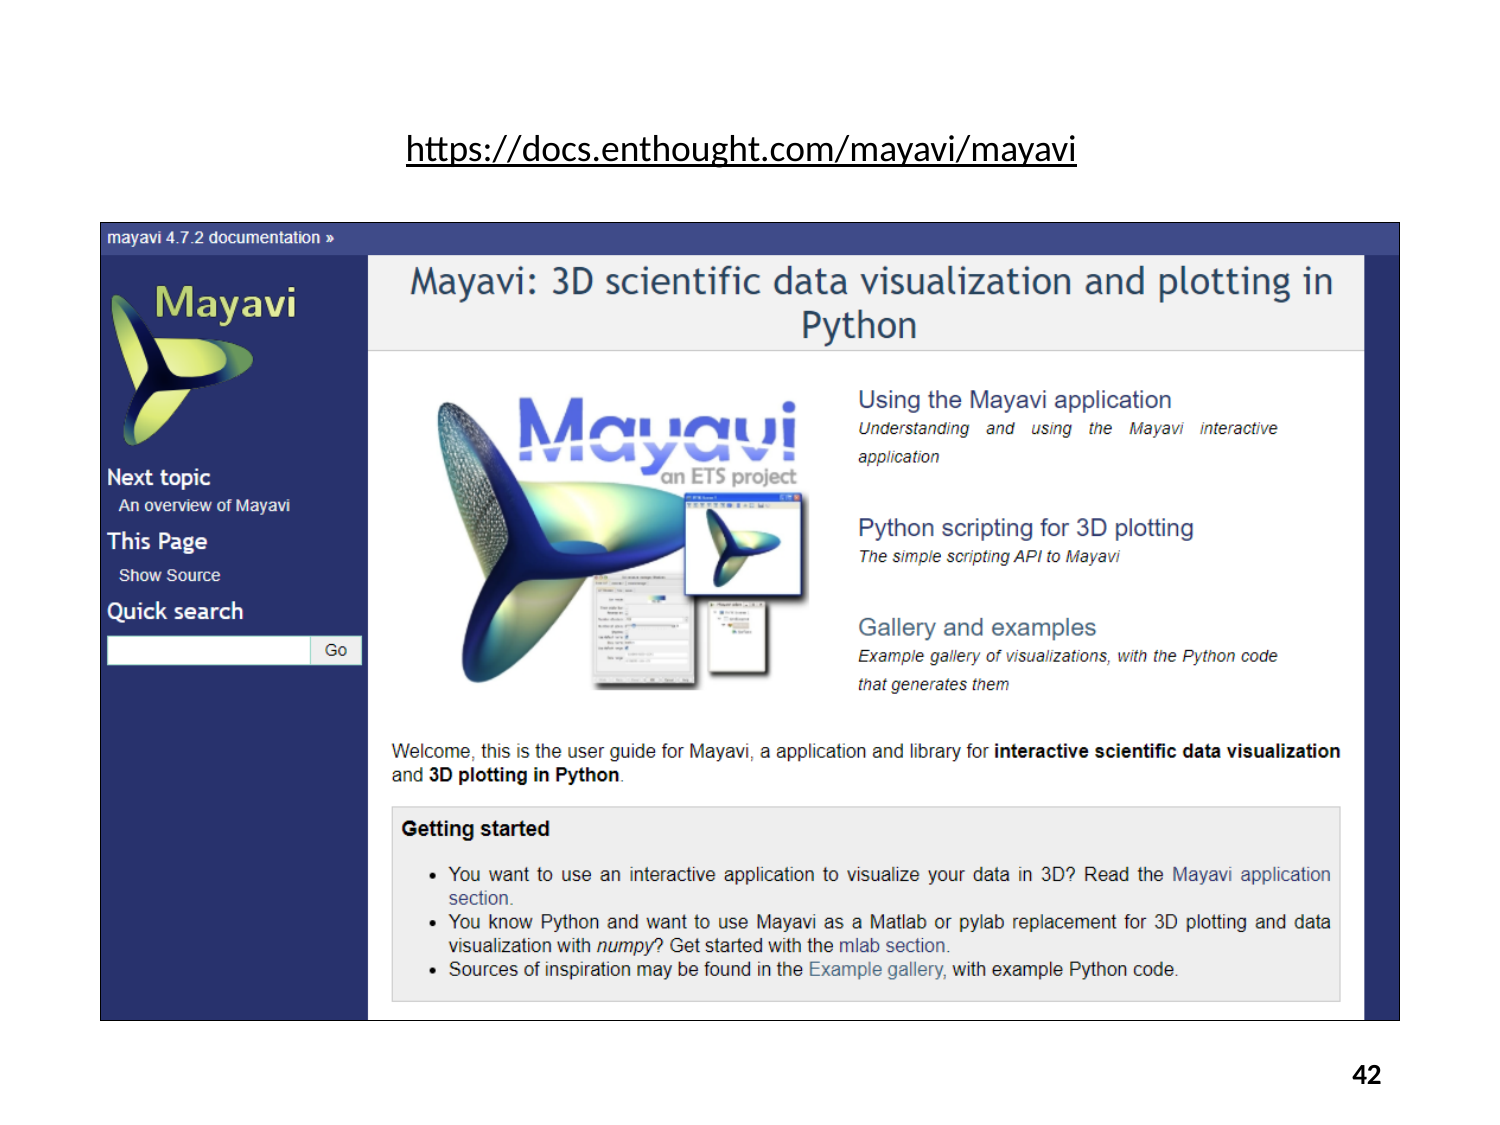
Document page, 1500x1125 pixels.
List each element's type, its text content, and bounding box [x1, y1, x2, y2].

picture [100, 222, 1400, 1021]
slide_number 42 [1059, 1042, 1397, 1103]
text_box https://docs.enthought.com/mayavi/mayavi [339, 117, 1160, 177]
